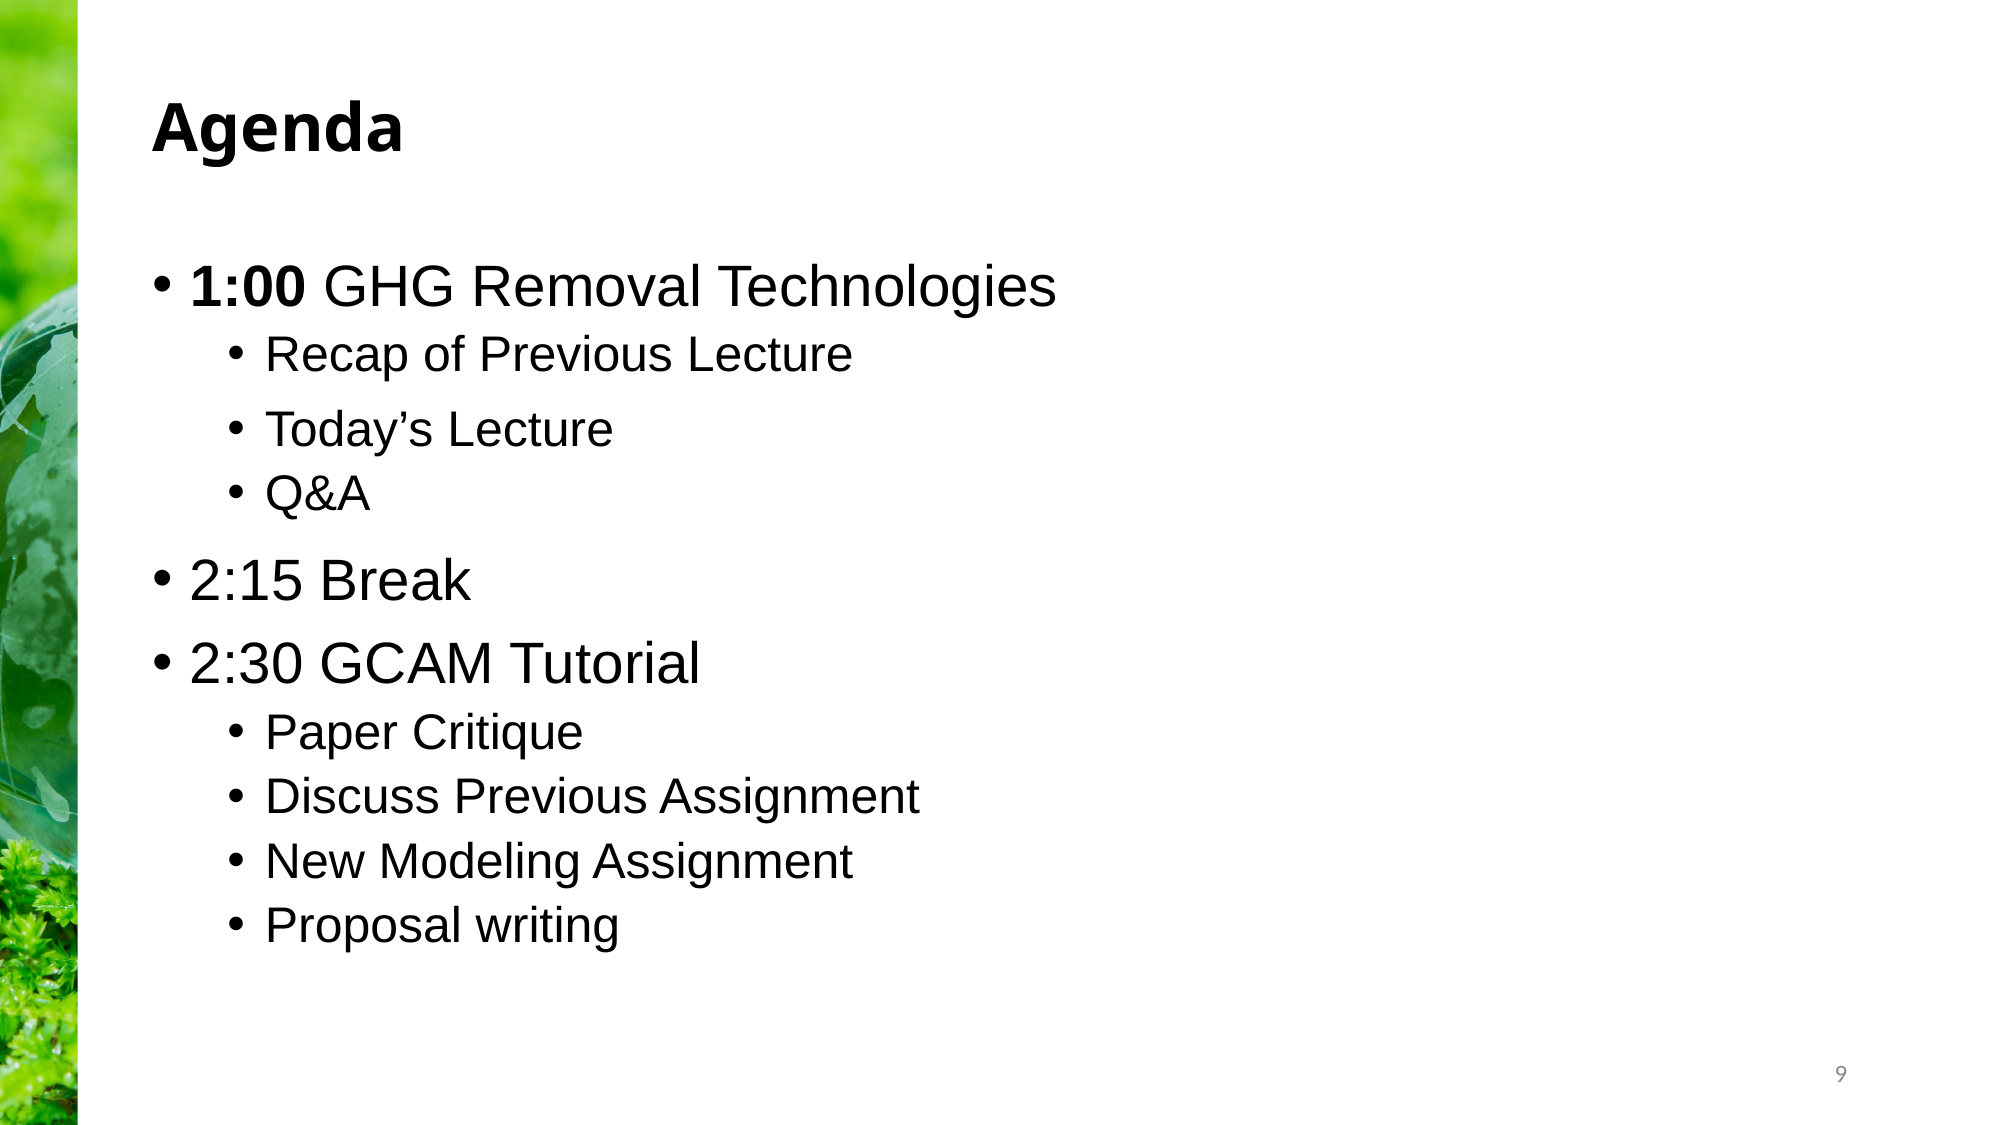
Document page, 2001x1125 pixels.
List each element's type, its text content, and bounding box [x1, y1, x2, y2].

list 1:00 GHG Removal Technologies Recap of Previous Lecture Today’s Lecture Q&A 2:15 Break 2:30 GCAM Tutorial Paper Critique Discuss Previous Assignment New Modeling Assignment Proposal writing [137, 240, 1925, 1083]
title Agenda [137, 42, 1925, 207]
picture [0, 0, 78, 1125]
